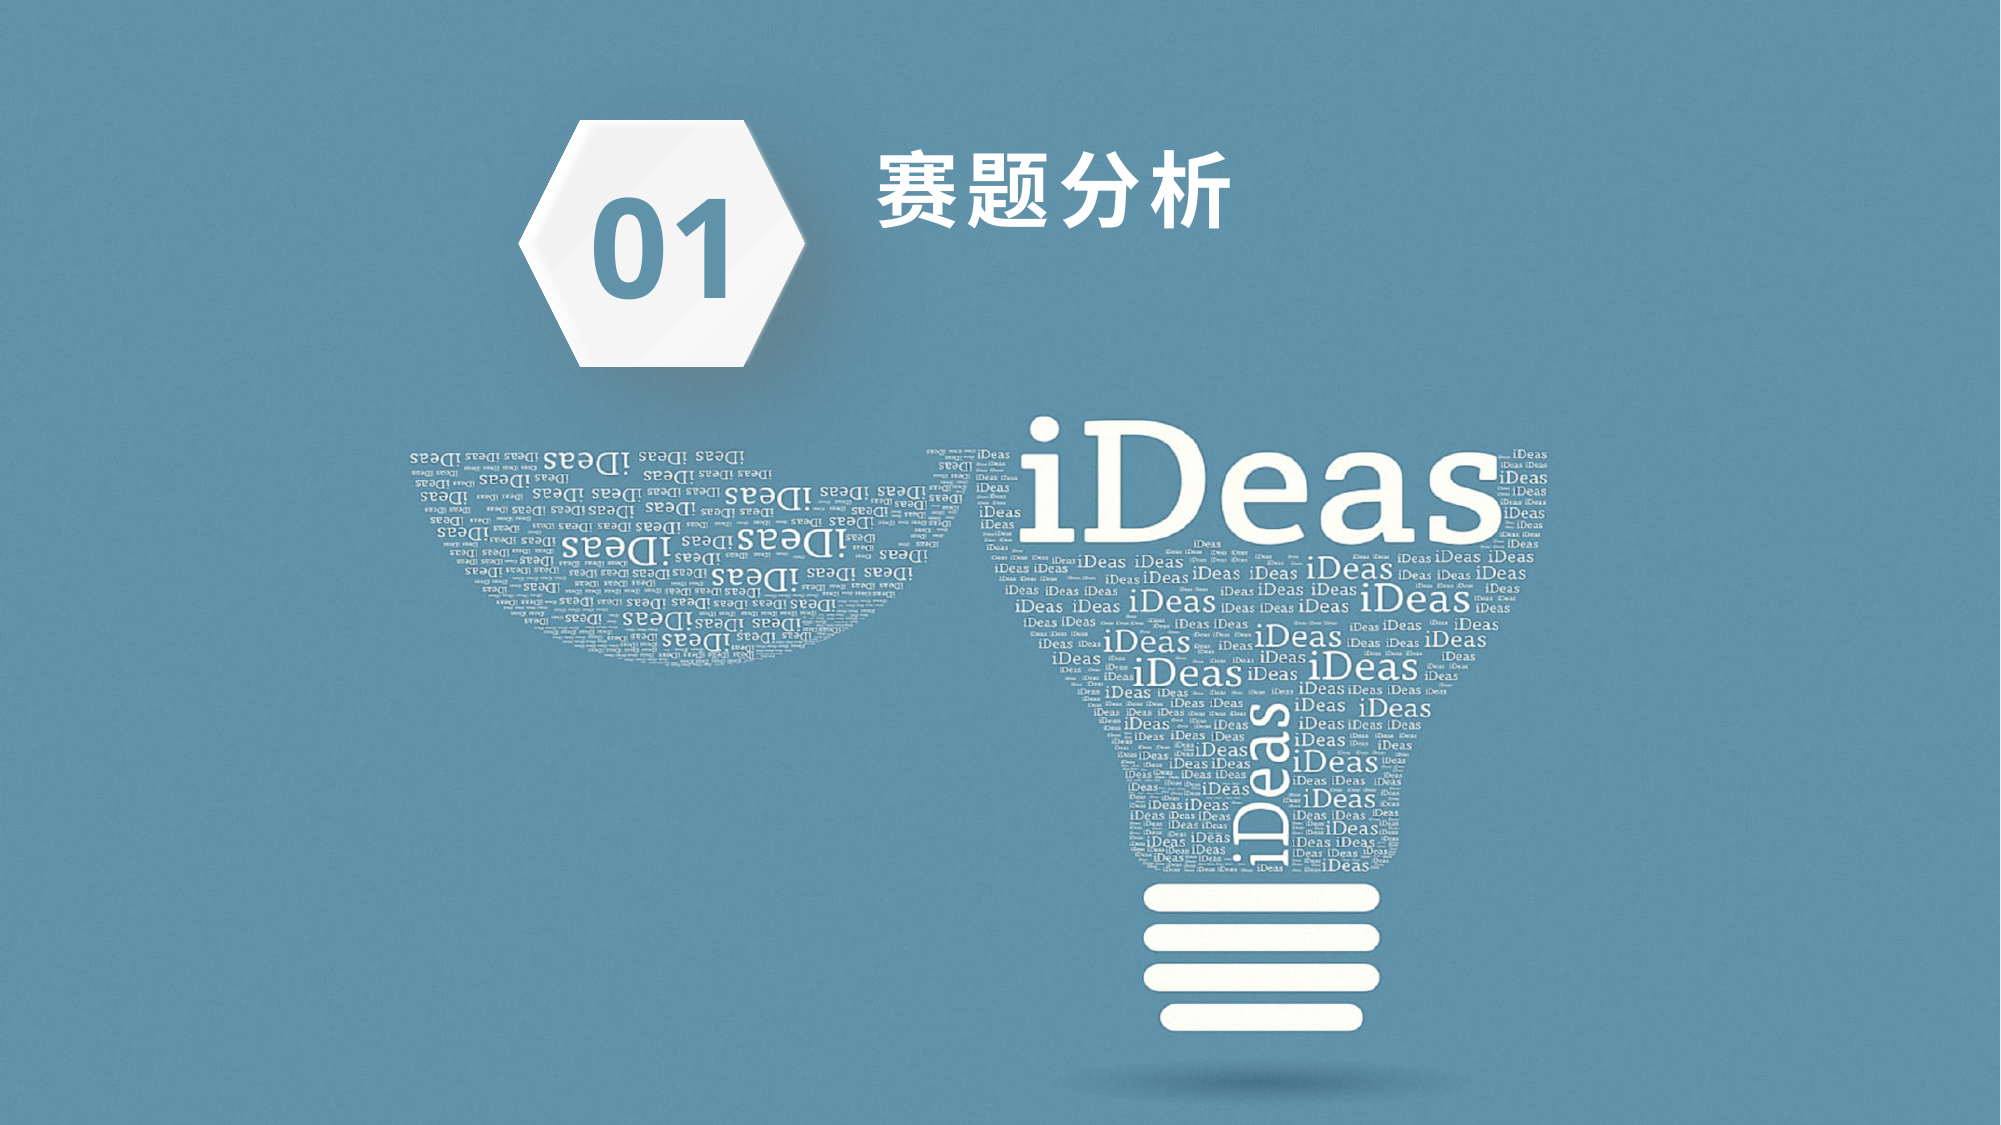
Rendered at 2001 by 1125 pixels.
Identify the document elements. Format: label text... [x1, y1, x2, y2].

picture [0, 0, 2001, 1125]
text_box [518, 119, 812, 367]
text_box 赛题分析 [860, 130, 1249, 246]
